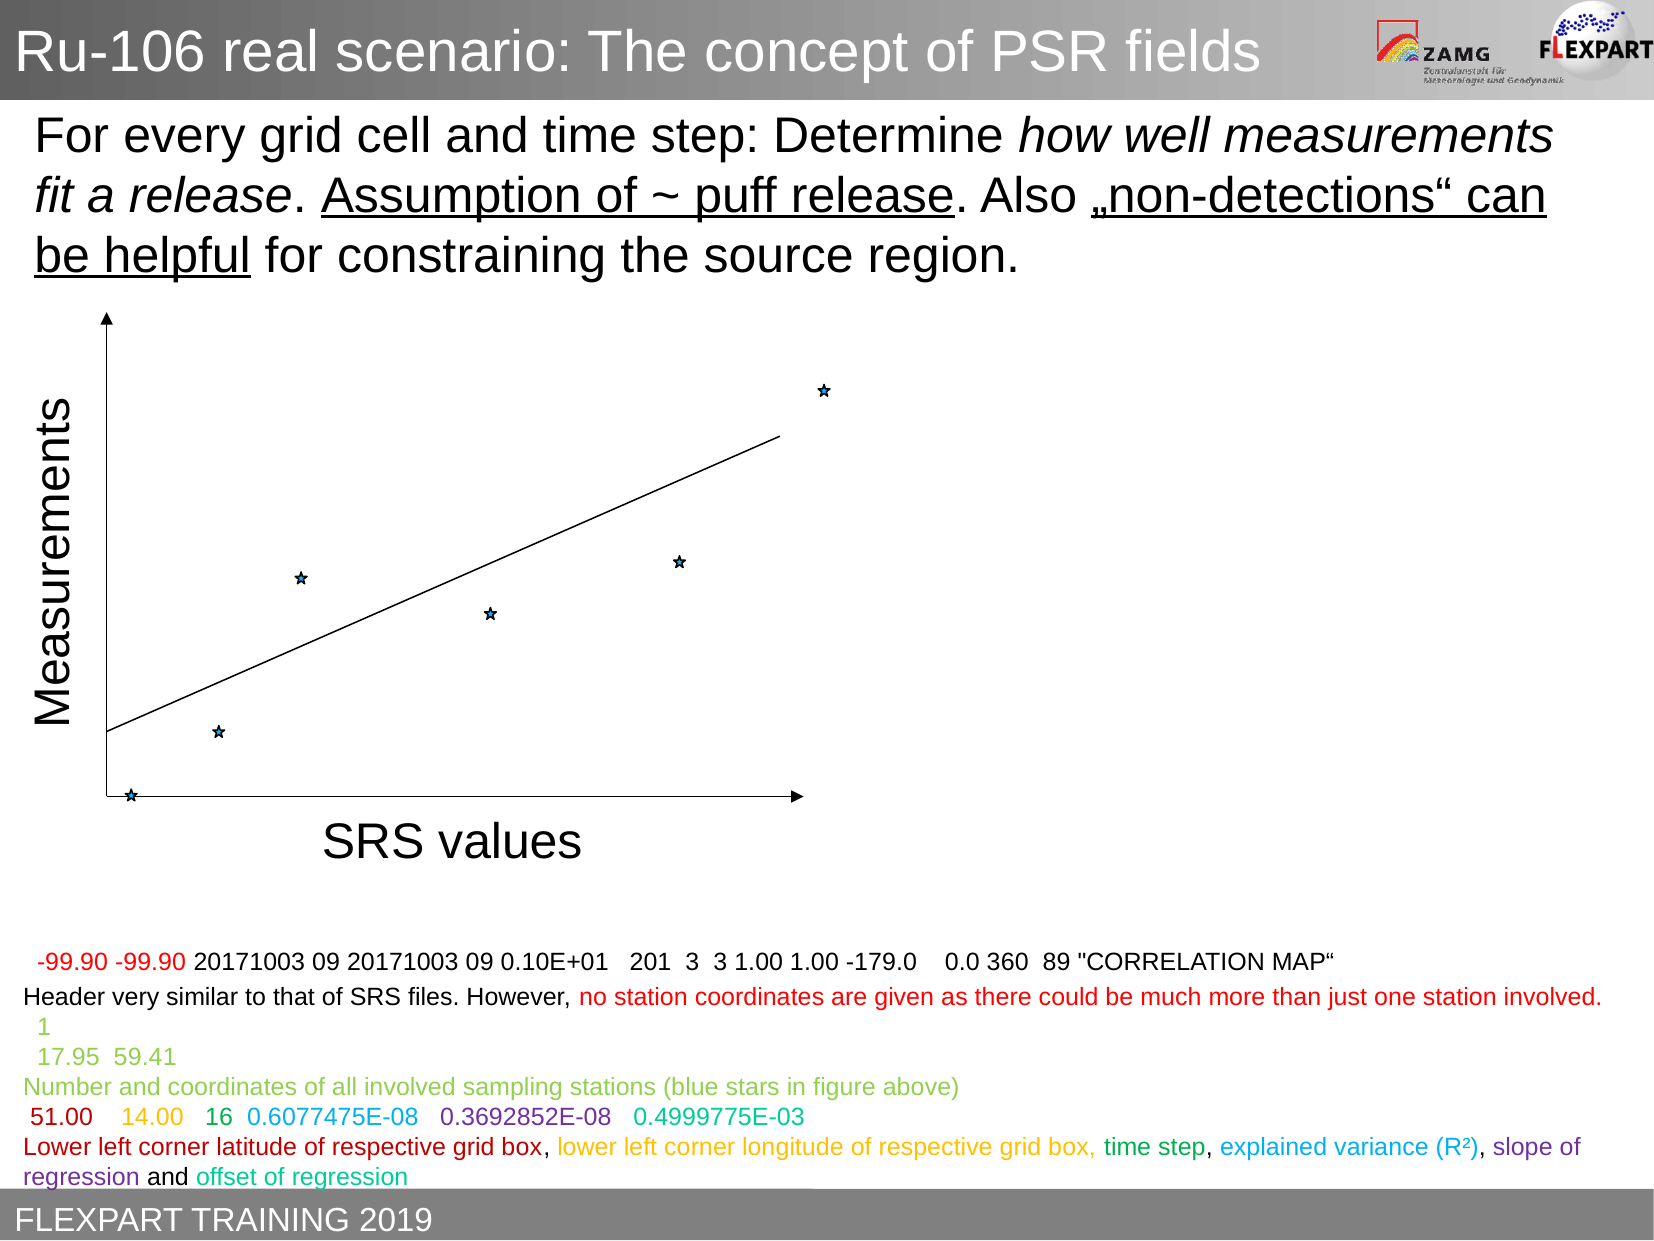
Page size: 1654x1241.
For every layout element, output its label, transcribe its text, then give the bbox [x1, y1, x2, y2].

text_box Measurements [12, 365, 87, 744]
text_box For every grid cell and time step: Determine how well measurements fit a release. Assumption of ~ puff release. Also „non-detections“ can be helpful for constraining the source region. [19, 95, 1587, 290]
text_box [818, 384, 830, 397]
picture [1346, 0, 1654, 94]
text_box [125, 789, 138, 795]
text_box SRS values [307, 802, 804, 876]
text_box -99.90 -99.90 20171003 09 20171003 09 0.10E+01 201 3 3 1.00 1.00 -179.0 0.0 360 89 "CORRELATION MAP“ Header very similar to that of SRS files. However, no station coordinates are given as there could be much more than just one station involved. 1 17.95 59.41 Number and coordinates of all involved sampling stations (blue stars in figure above) 51.00 14.00 16 0.6077475E-08 0.3692852E-08 0.4999775E-03 Lower left corner latitude of respective grid box, lower left corner longitude of respective grid box, time step, explained variance (R²), slope of regression and offset of regression [8, 913, 1654, 1228]
text_box Ru-106 real scenario: The concept of PSR fields [0, 5, 1536, 91]
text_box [106, 435, 781, 732]
